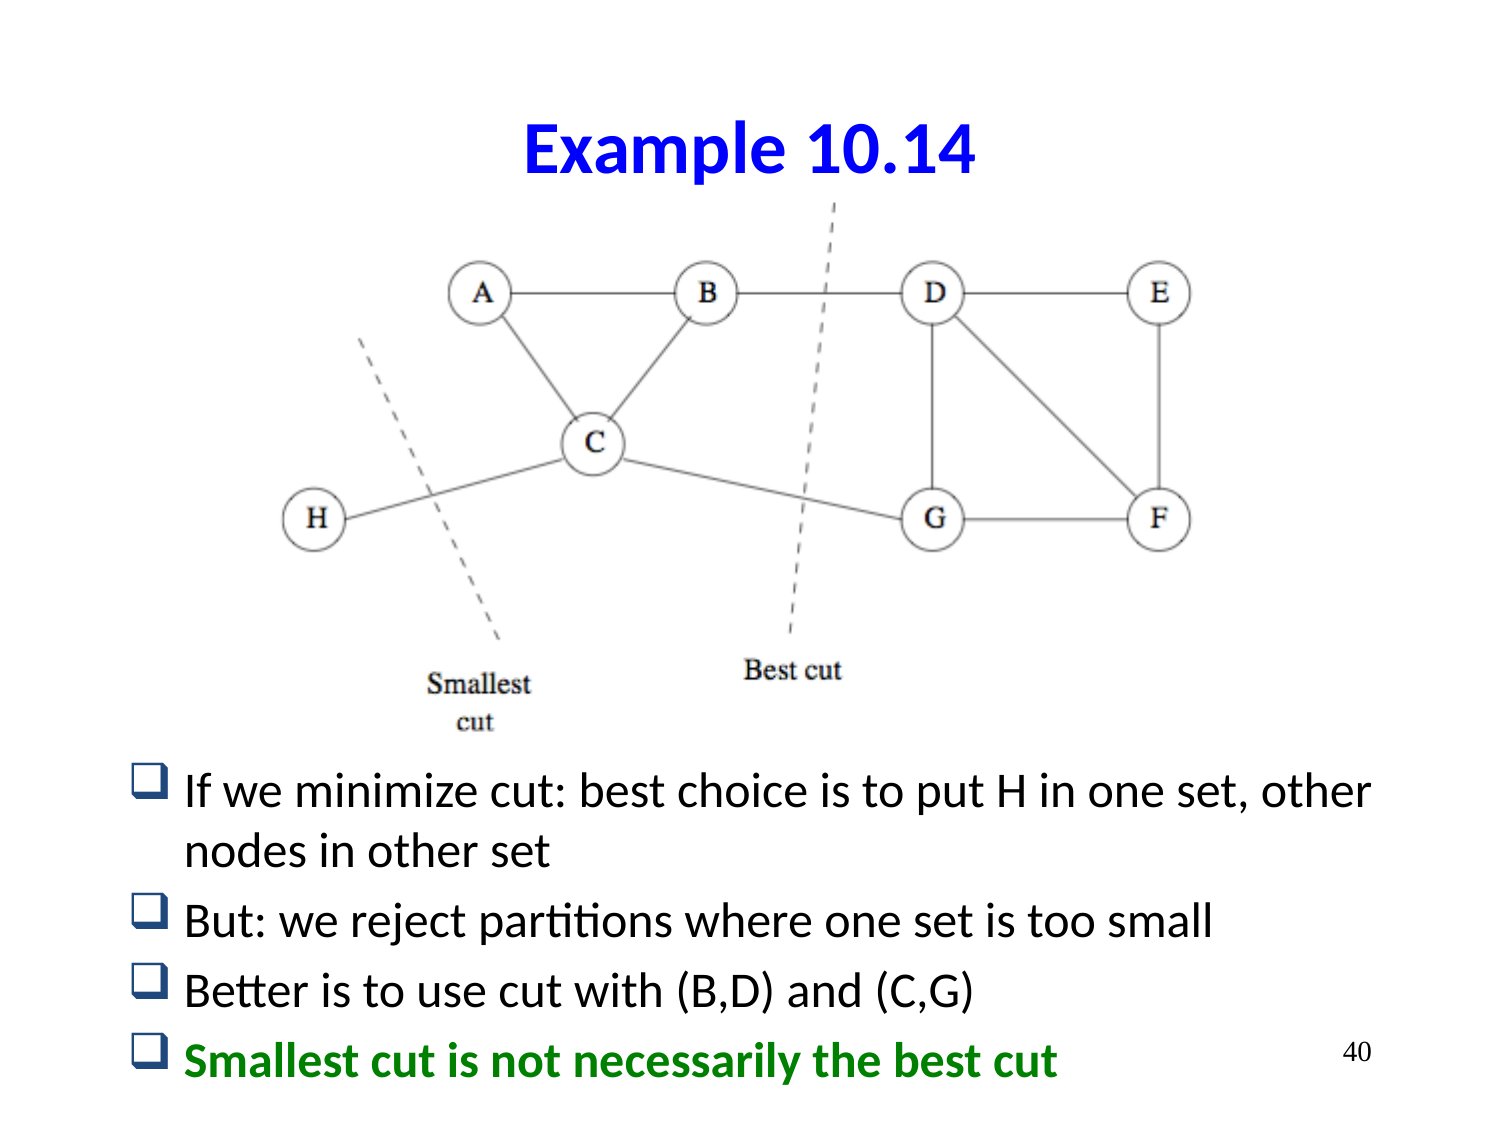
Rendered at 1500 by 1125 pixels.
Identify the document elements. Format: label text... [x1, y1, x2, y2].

picture [189, 191, 1263, 751]
slide_number 40 [1074, 1025, 1388, 1100]
list If we minimize cut: best choice is to put H in one set, other nodes in other set But: we reject partitions where one set is too small Better is to use cut with (B,D) and (C,G) Smallest cut is not necessarily the best cut [112, 750, 1425, 1100]
title Example 10.14 [112, 50, 1388, 238]
